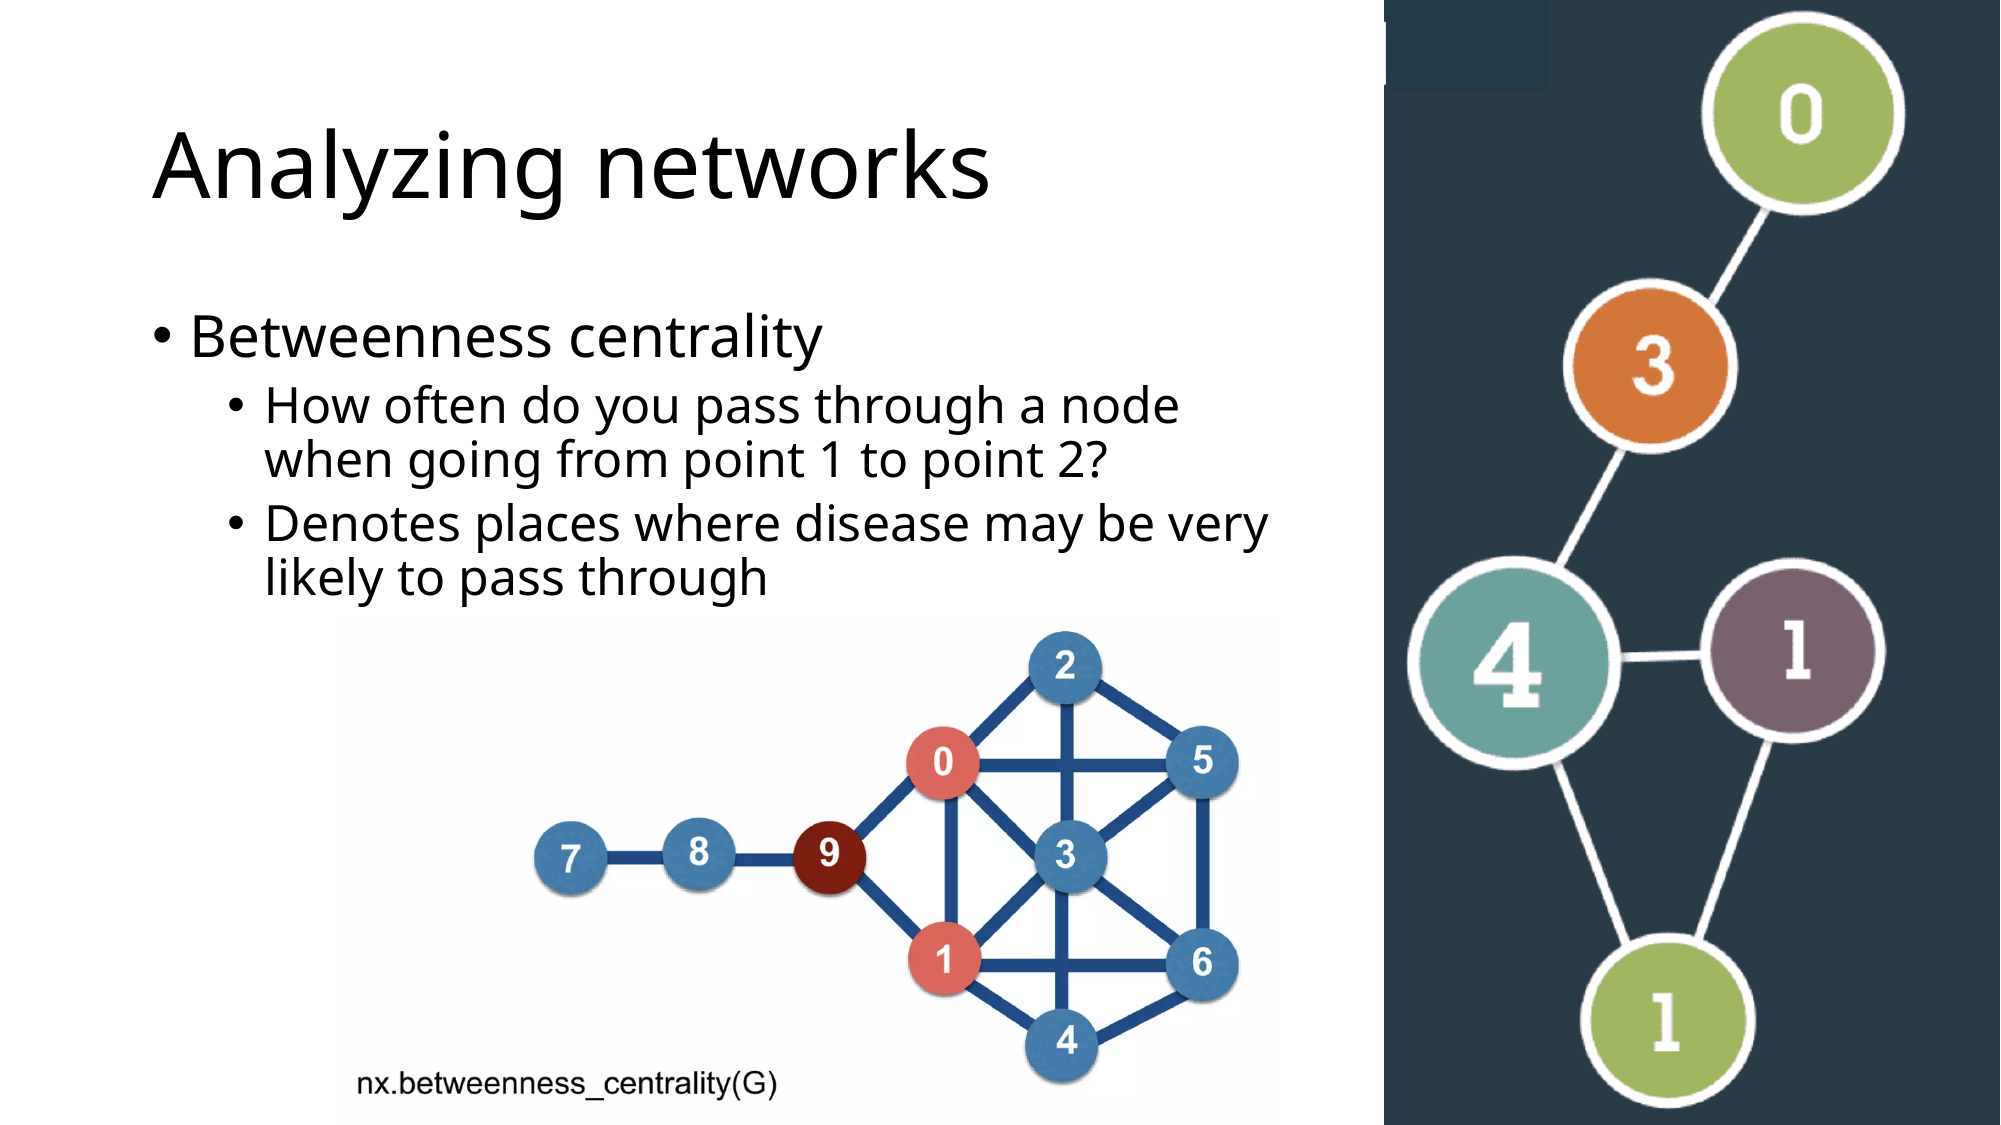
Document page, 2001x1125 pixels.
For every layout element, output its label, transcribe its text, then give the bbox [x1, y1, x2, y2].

list Betweenness centrality How often do you pass through a node when going from point 1 to point 2? Denotes places where disease may be very likely to pass through [137, 299, 1300, 1014]
title Analyzing networks [137, 59, 1383, 278]
picture [341, 617, 1279, 1125]
picture [1383, 0, 2000, 1125]
